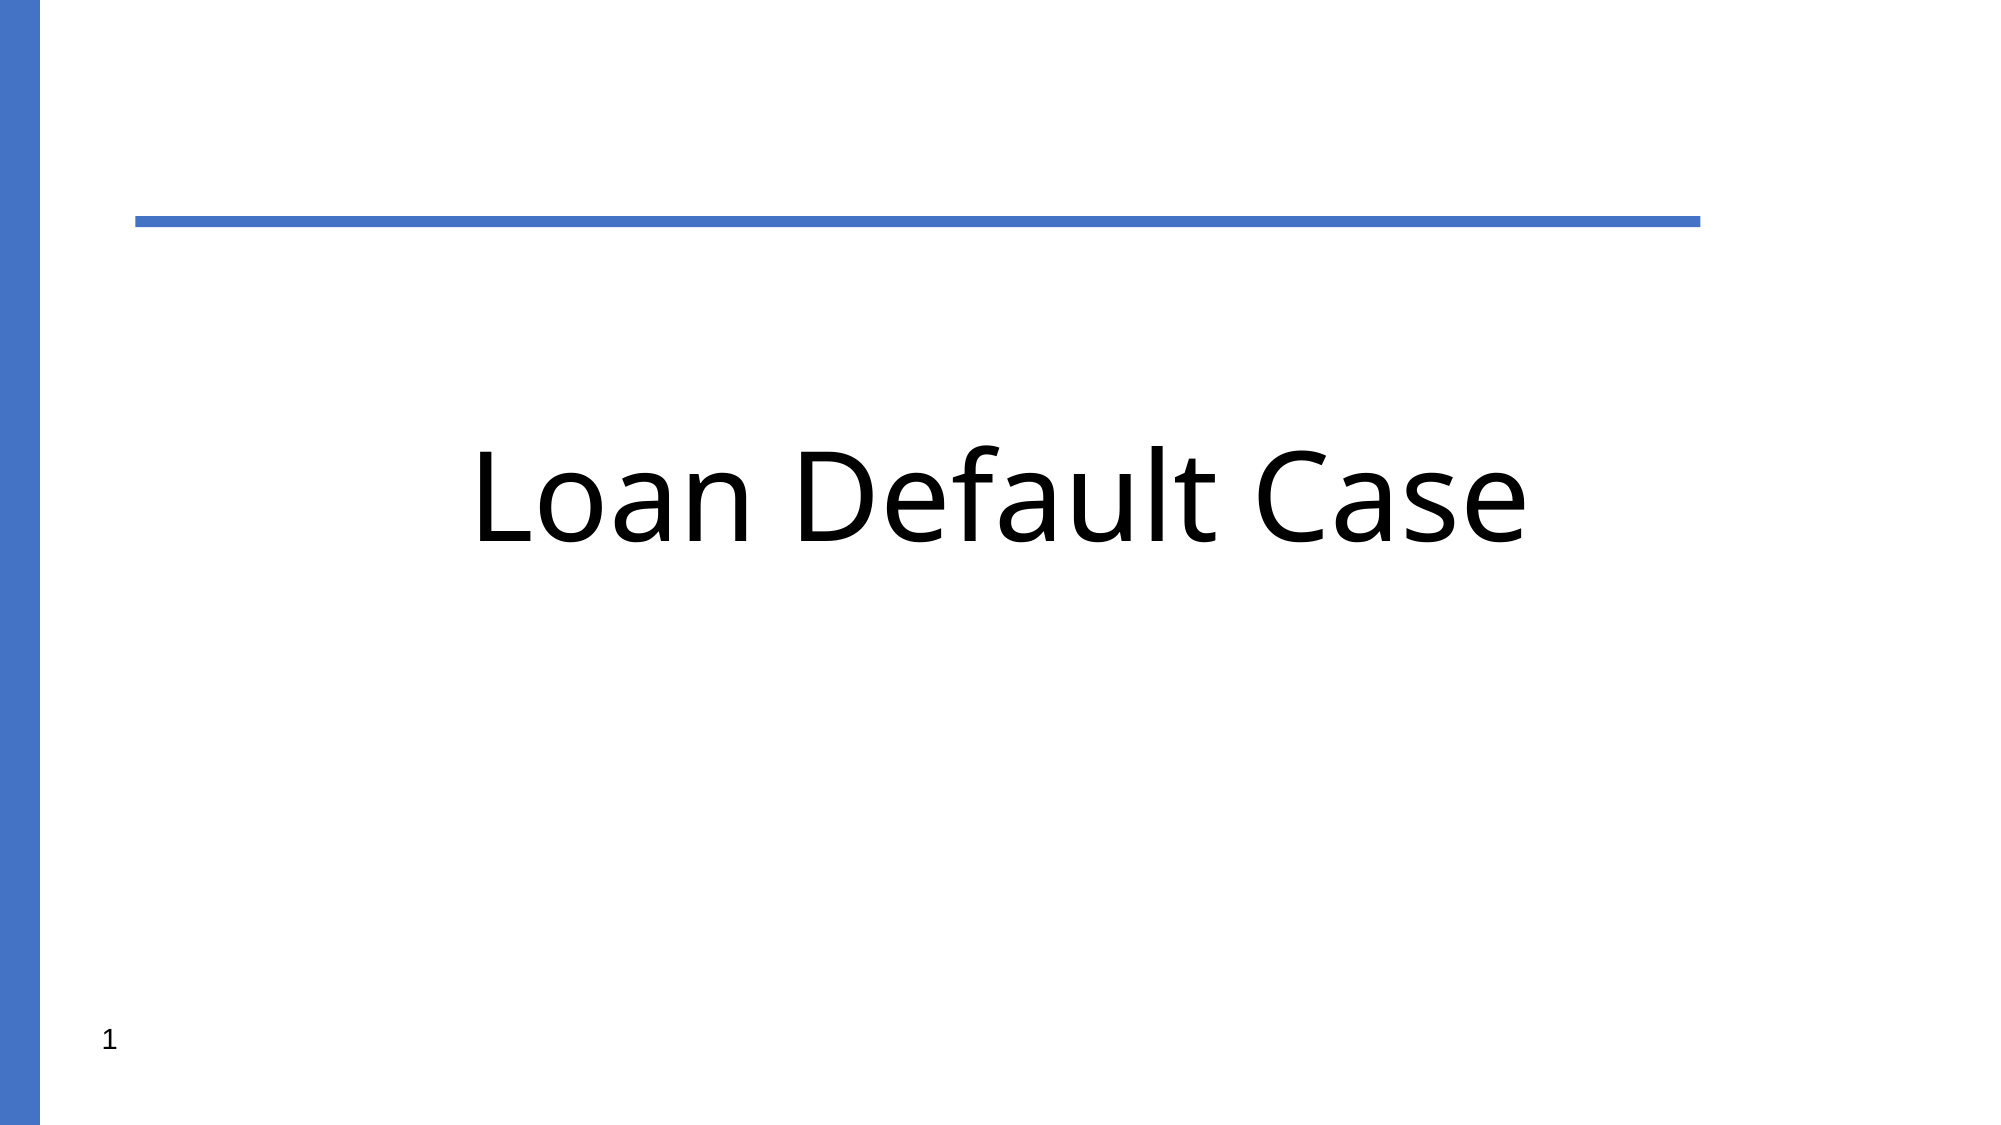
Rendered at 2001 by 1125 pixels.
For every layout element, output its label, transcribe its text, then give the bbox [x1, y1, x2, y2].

title Loan Default Case [249, 184, 1750, 576]
